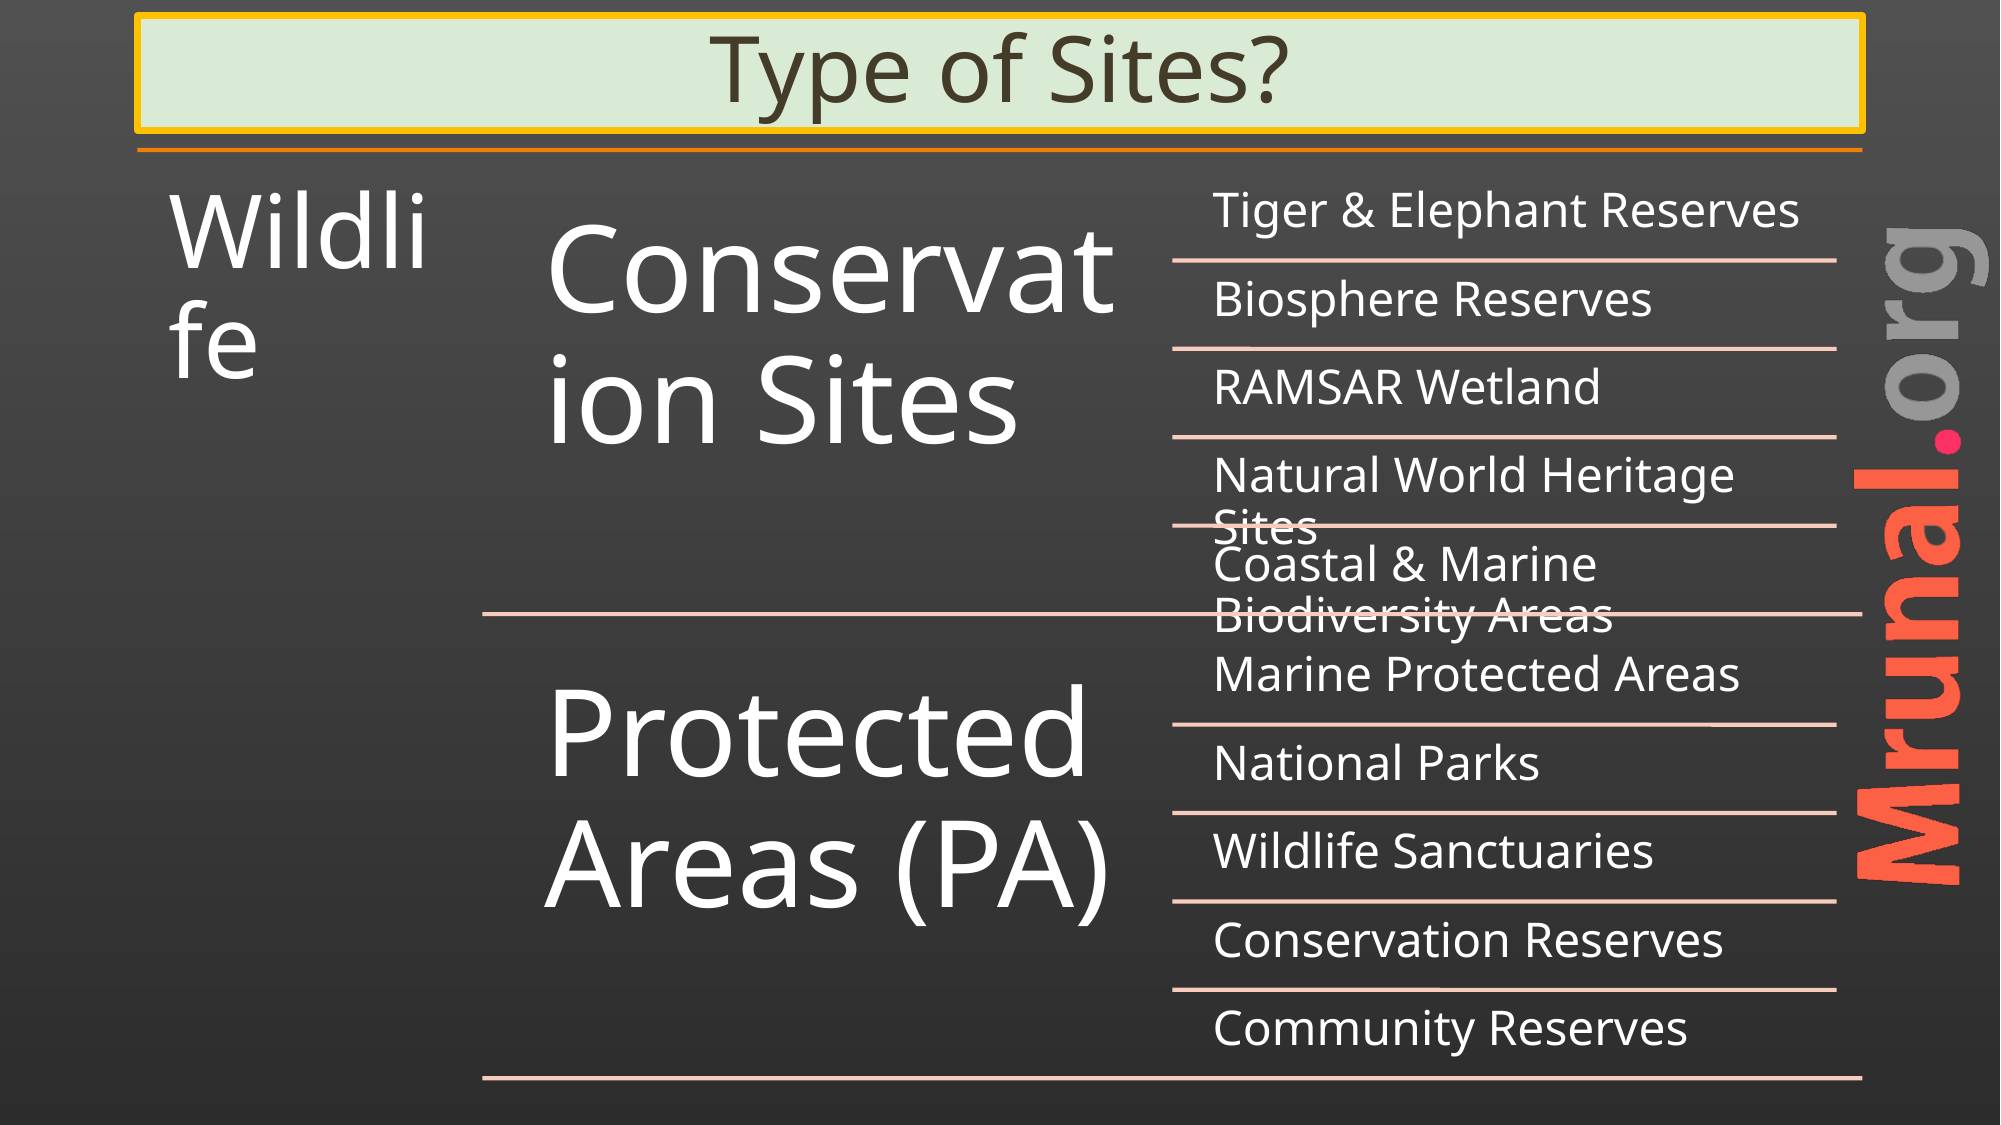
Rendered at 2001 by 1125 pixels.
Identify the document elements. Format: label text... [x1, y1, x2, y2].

picture [1863, 223, 2000, 894]
title Type of Sites? [134, 12, 1866, 134]
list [137, 149, 1863, 1102]
